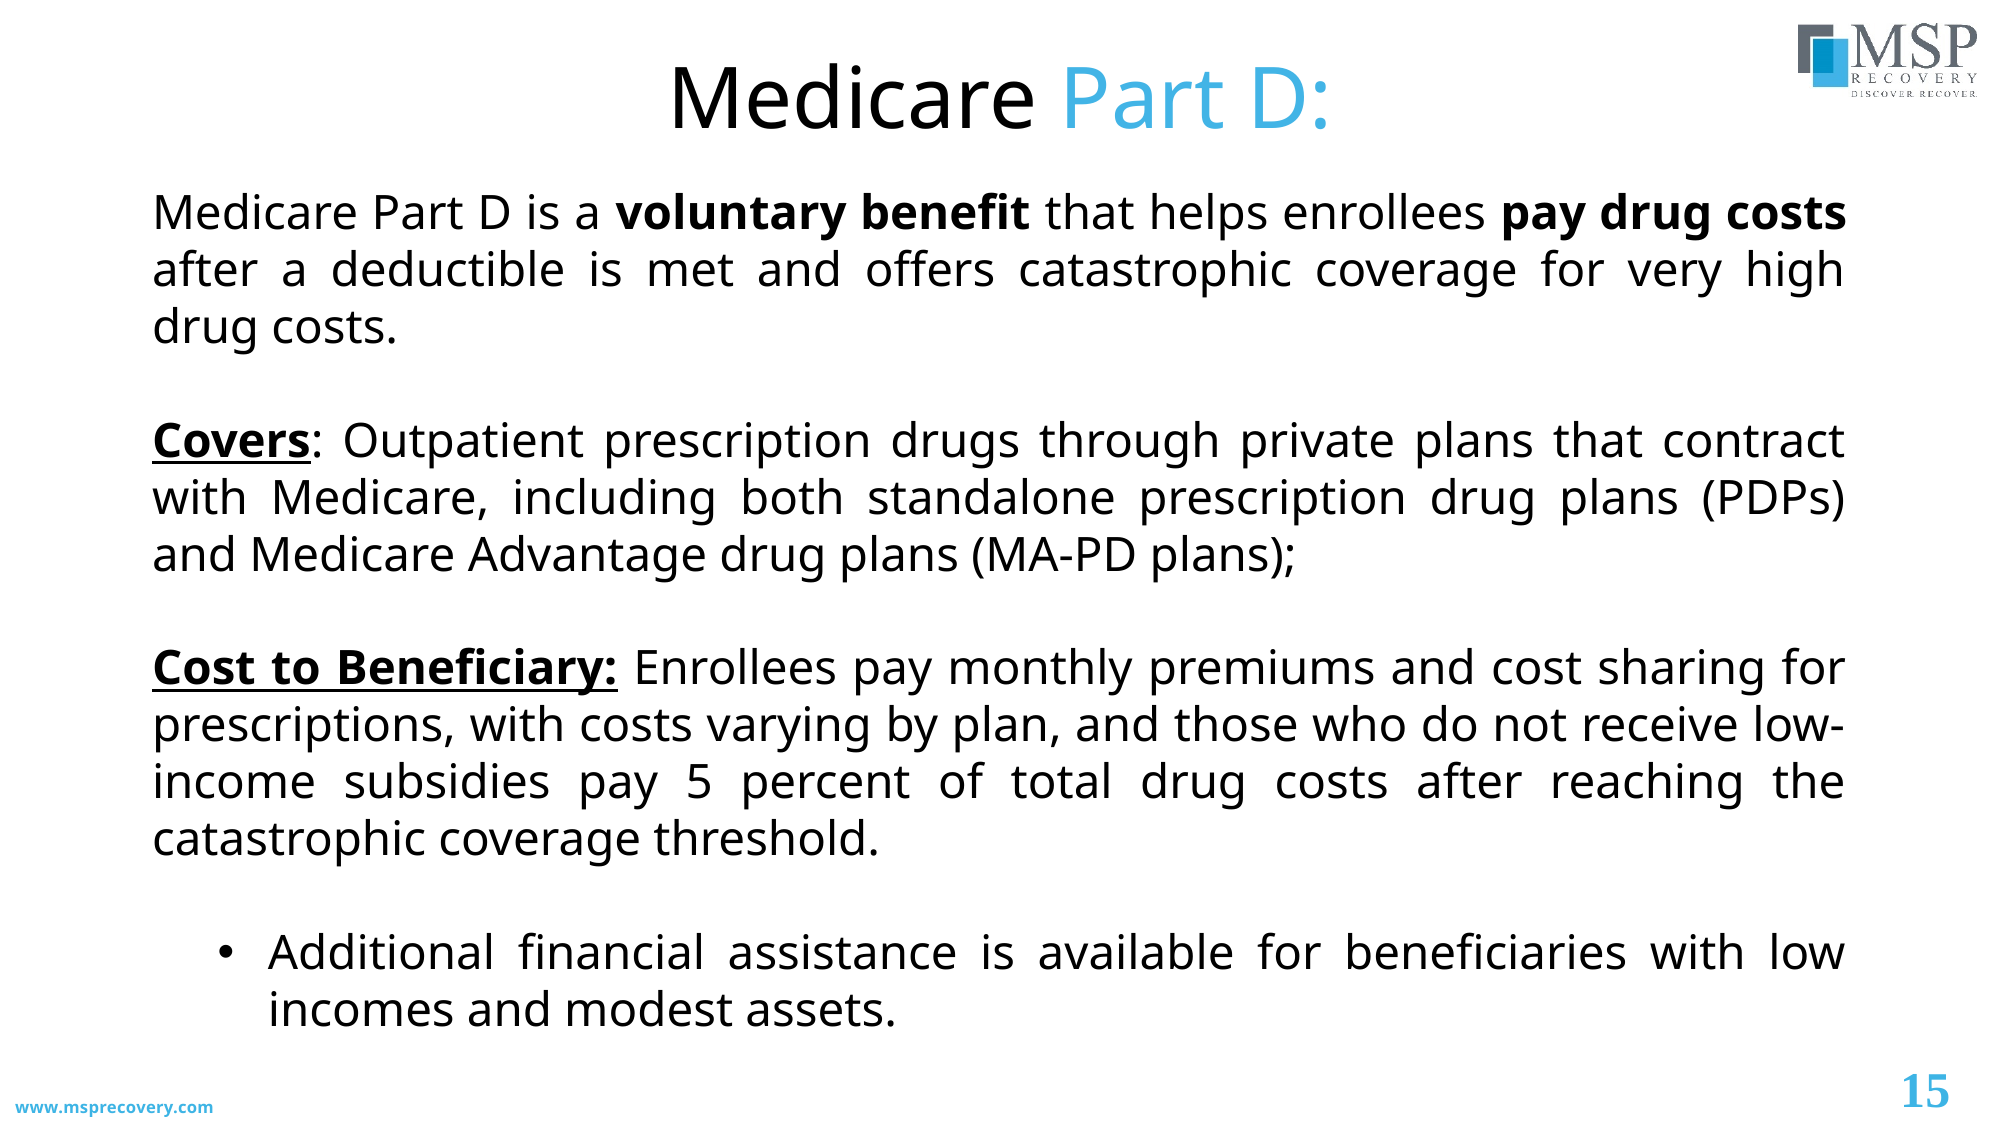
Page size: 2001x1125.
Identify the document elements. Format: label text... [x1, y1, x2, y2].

text_box Medicare Part D: [137, 47, 1863, 154]
text_box Medicare Part D is a voluntary benefit that helps enrollees pay drug costs after a deductible is met and offers catastrophic coverage for very high drug costs. Covers: Outpatient prescription drugs through private plans that contract with Medicare, including both standalone prescription drug plans (PDPs) and Medicare Advantage drug plans (MA-PD plans); Cost to Beneficiary: Enrollees pay monthly premiums and cost sharing for prescriptions, with costs varying by plan, and those who do not receive low-income subsidies pay 5 percent of total drug costs after reaching the catastrophic coverage threshold. Additional financial assistance is available for beneficiaries with low incomes and modest assets. [137, 174, 1863, 1050]
picture [1798, 23, 1977, 97]
